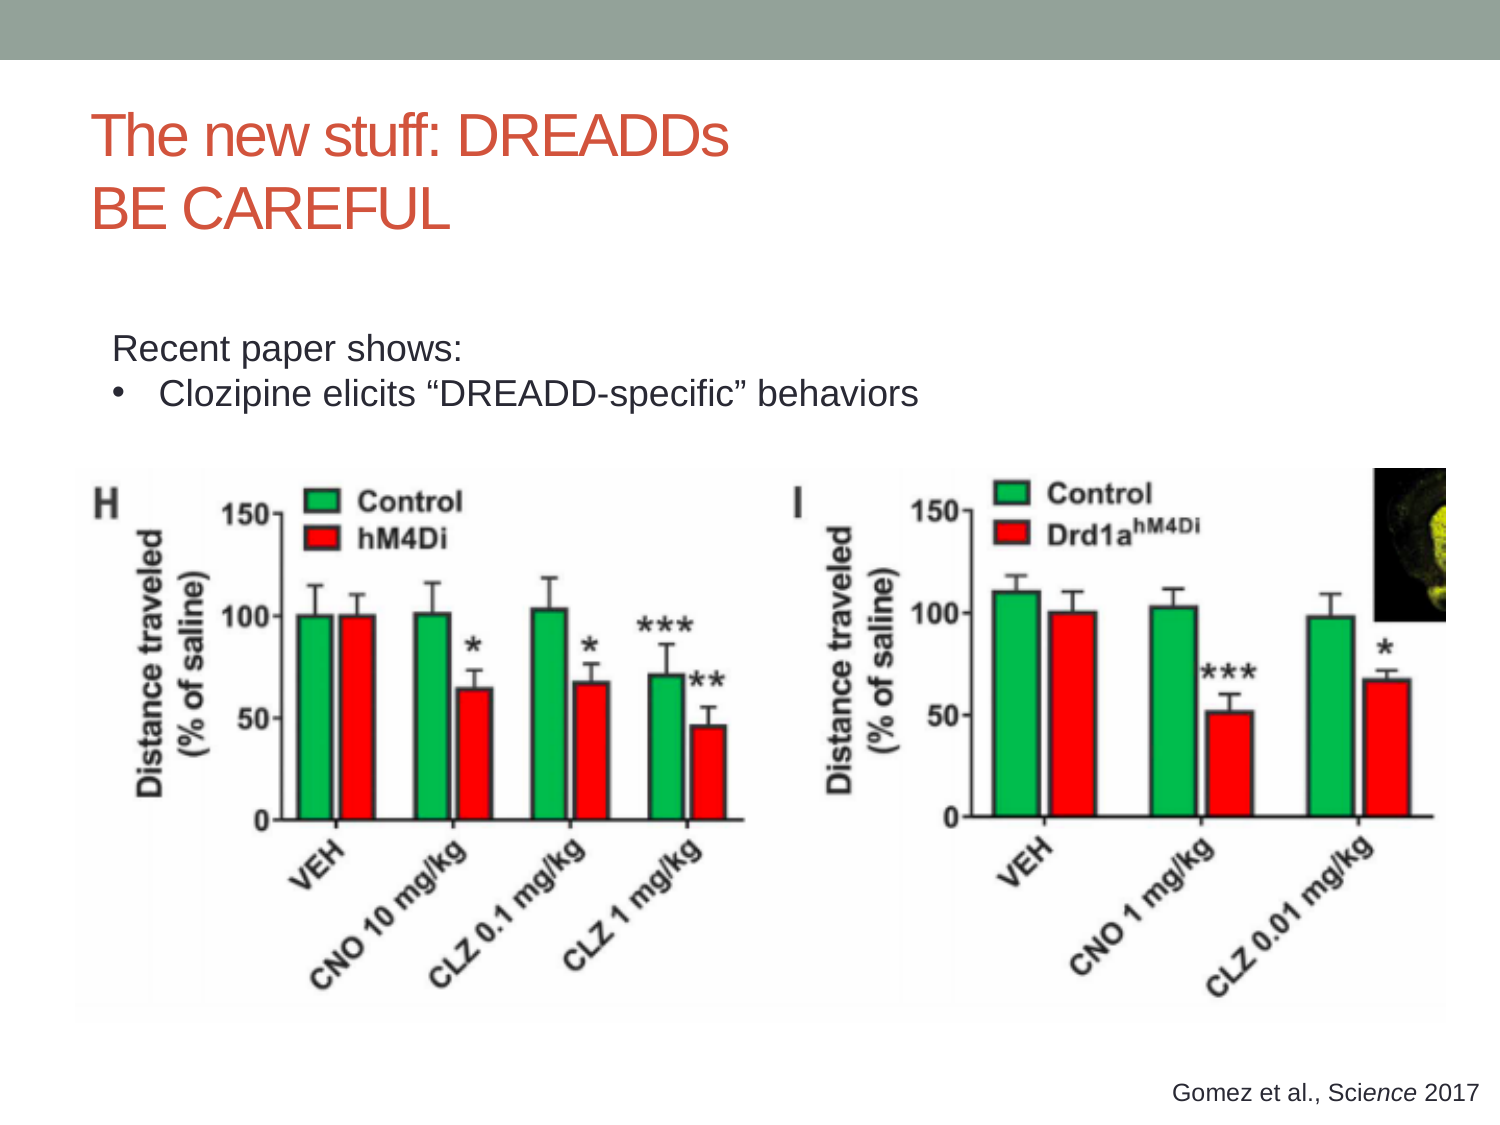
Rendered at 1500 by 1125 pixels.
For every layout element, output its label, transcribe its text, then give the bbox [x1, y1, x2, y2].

title The new stuff: DREADDs BE CAREFUL [75, 87, 1425, 250]
text_box Recent paper shows: Clozipine elicits “DREADD-specific” behaviors [97, 317, 935, 465]
picture [74, 468, 1447, 1023]
text_box Gomez et al., Science 2017 [1157, 1069, 1500, 1114]
